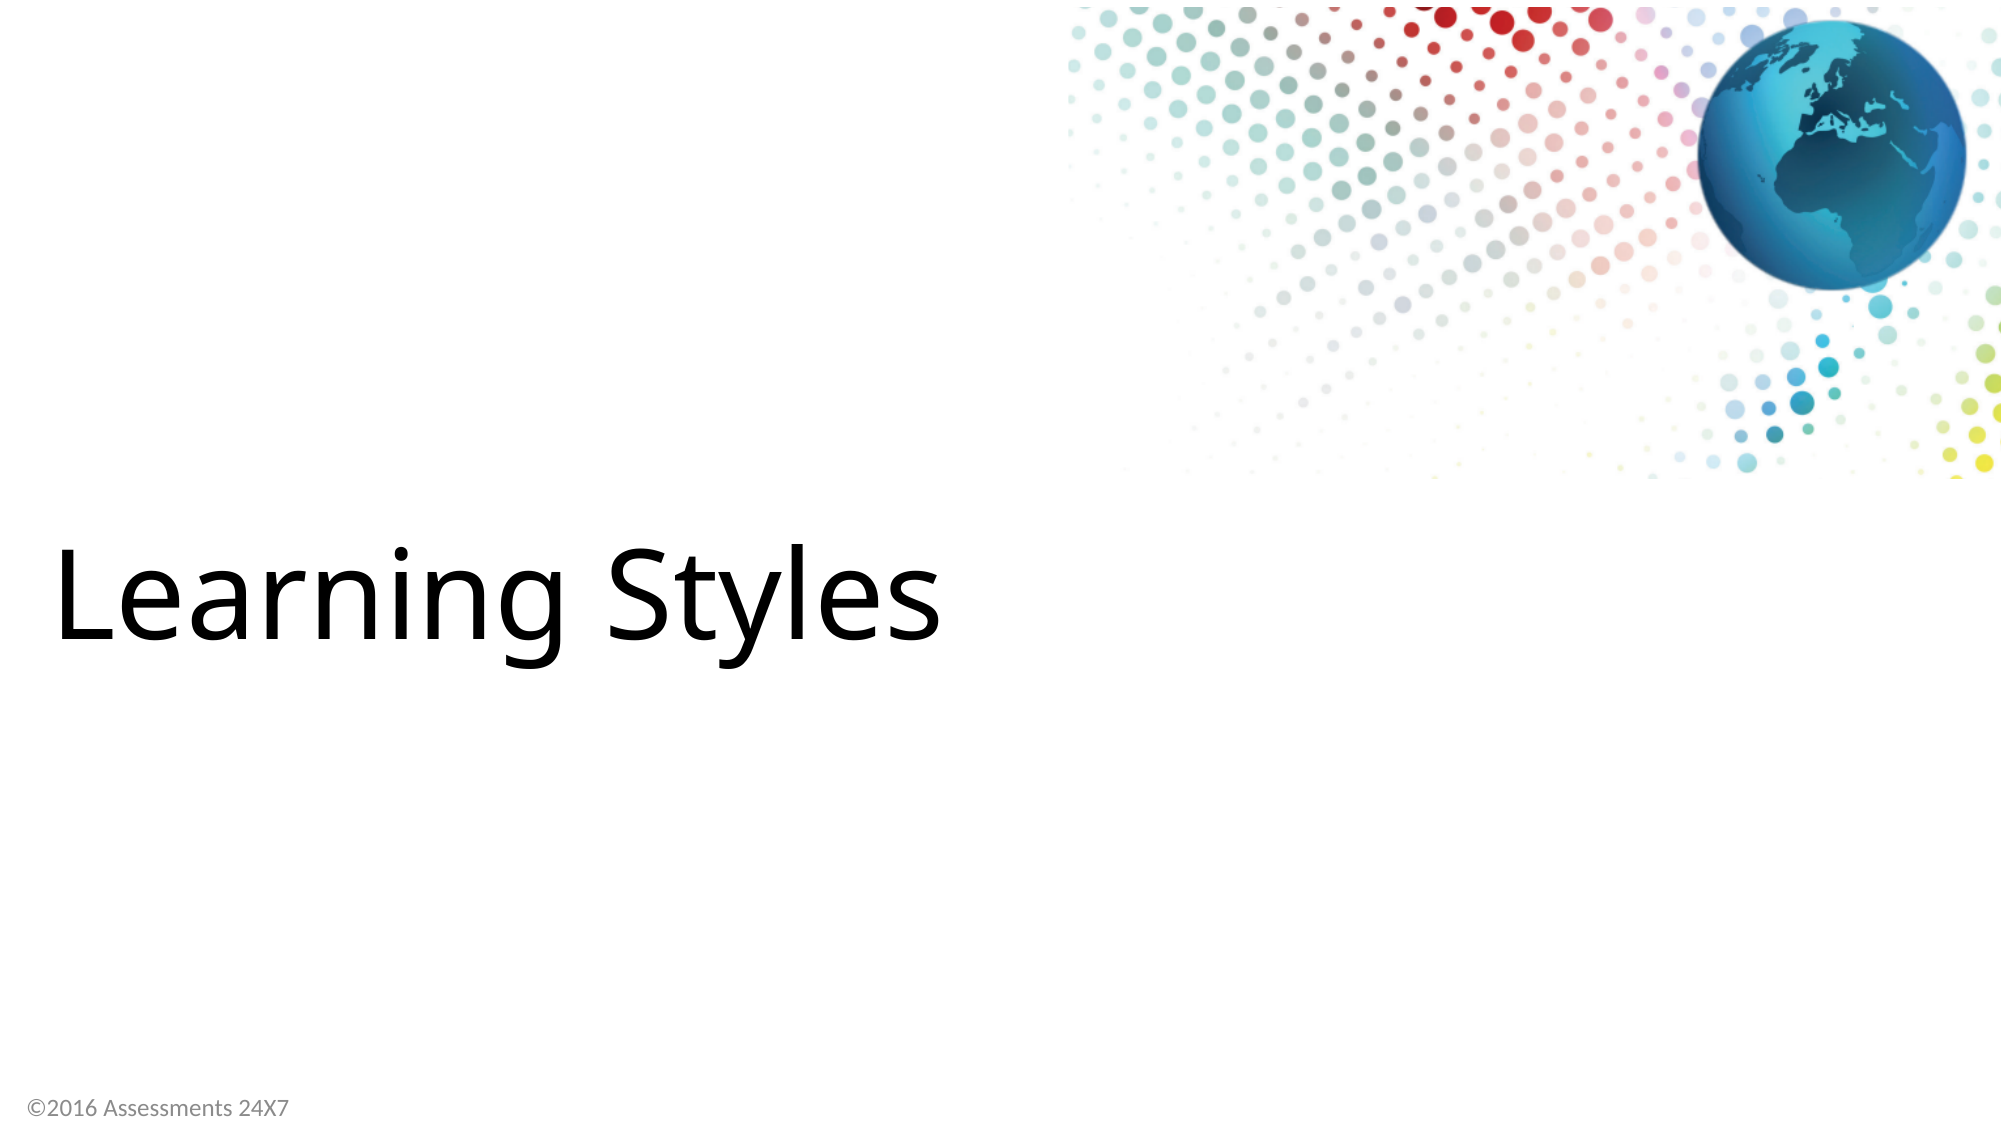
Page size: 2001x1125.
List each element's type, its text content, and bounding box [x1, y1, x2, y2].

footer ©2016 Assessments 24X7 [0, 1076, 496, 1125]
title Learning Styles [35, 282, 1536, 675]
picture [1068, 7, 2001, 479]
